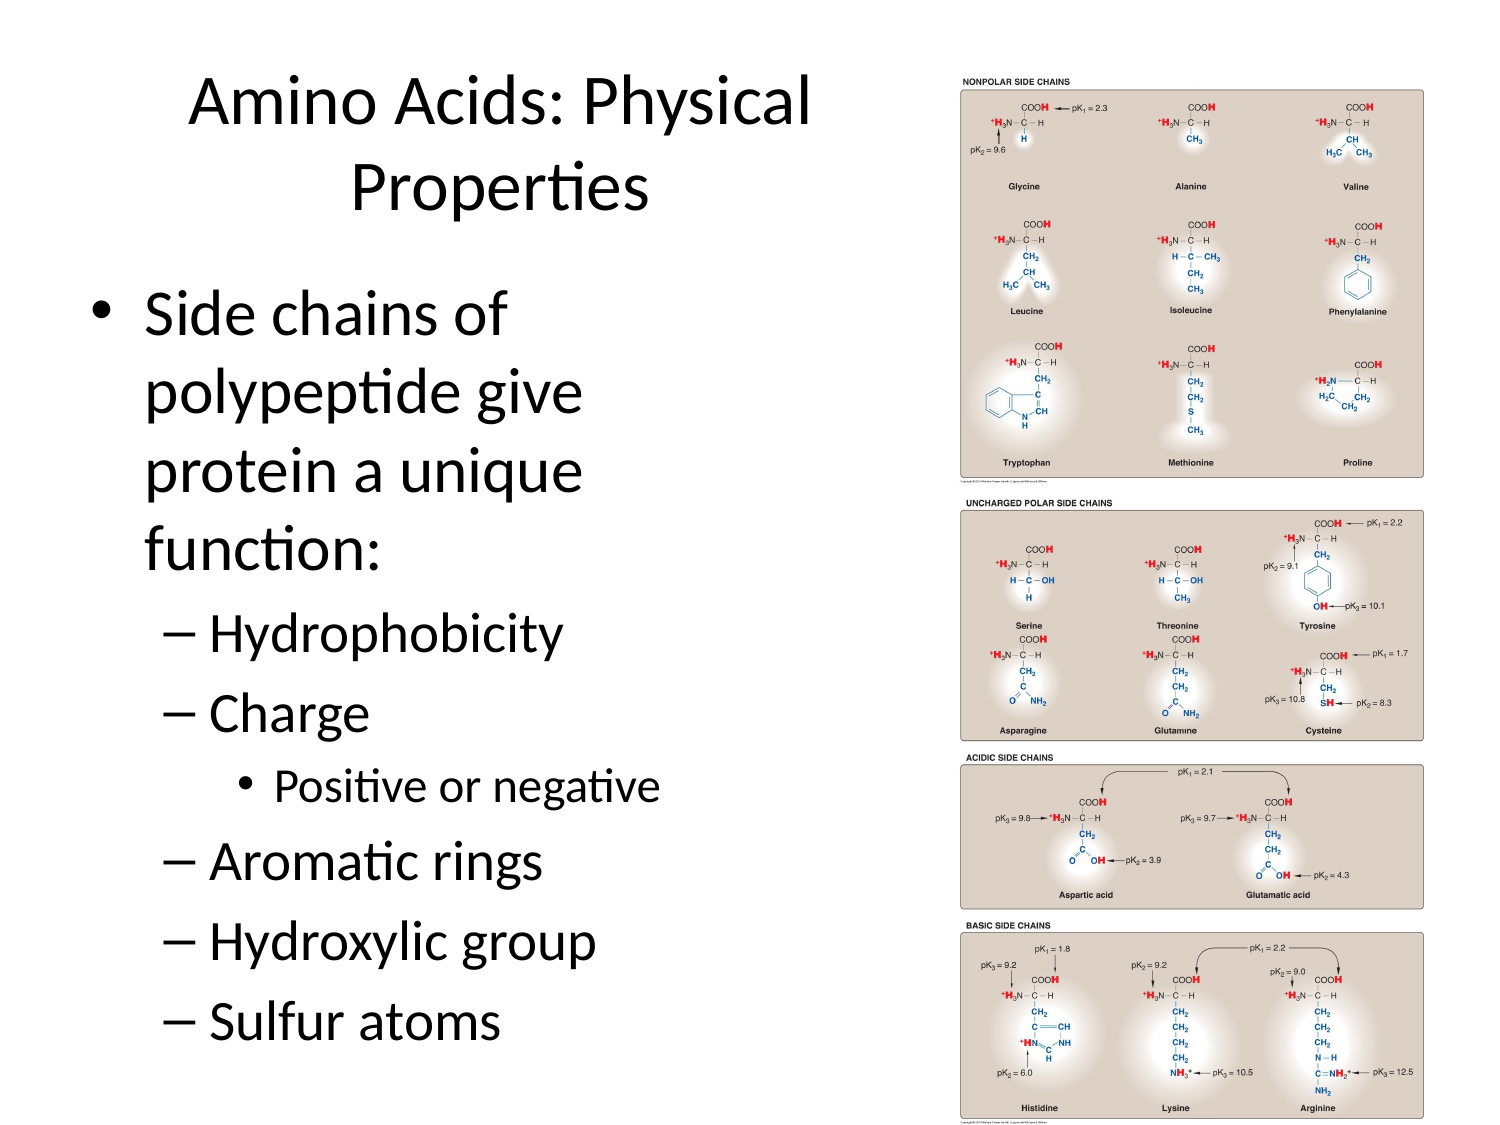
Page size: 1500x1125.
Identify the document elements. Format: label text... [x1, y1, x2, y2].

picture [959, 498, 1426, 1125]
picture [959, 77, 1426, 485]
title Amino Acids: Physical Properties [75, 45, 927, 233]
list Side chains of polypeptide give protein a unique function: Hydrophobicity Charge Positive or negative Aromatic rings Hydroxylic group Sulfur atoms [75, 262, 732, 1063]
